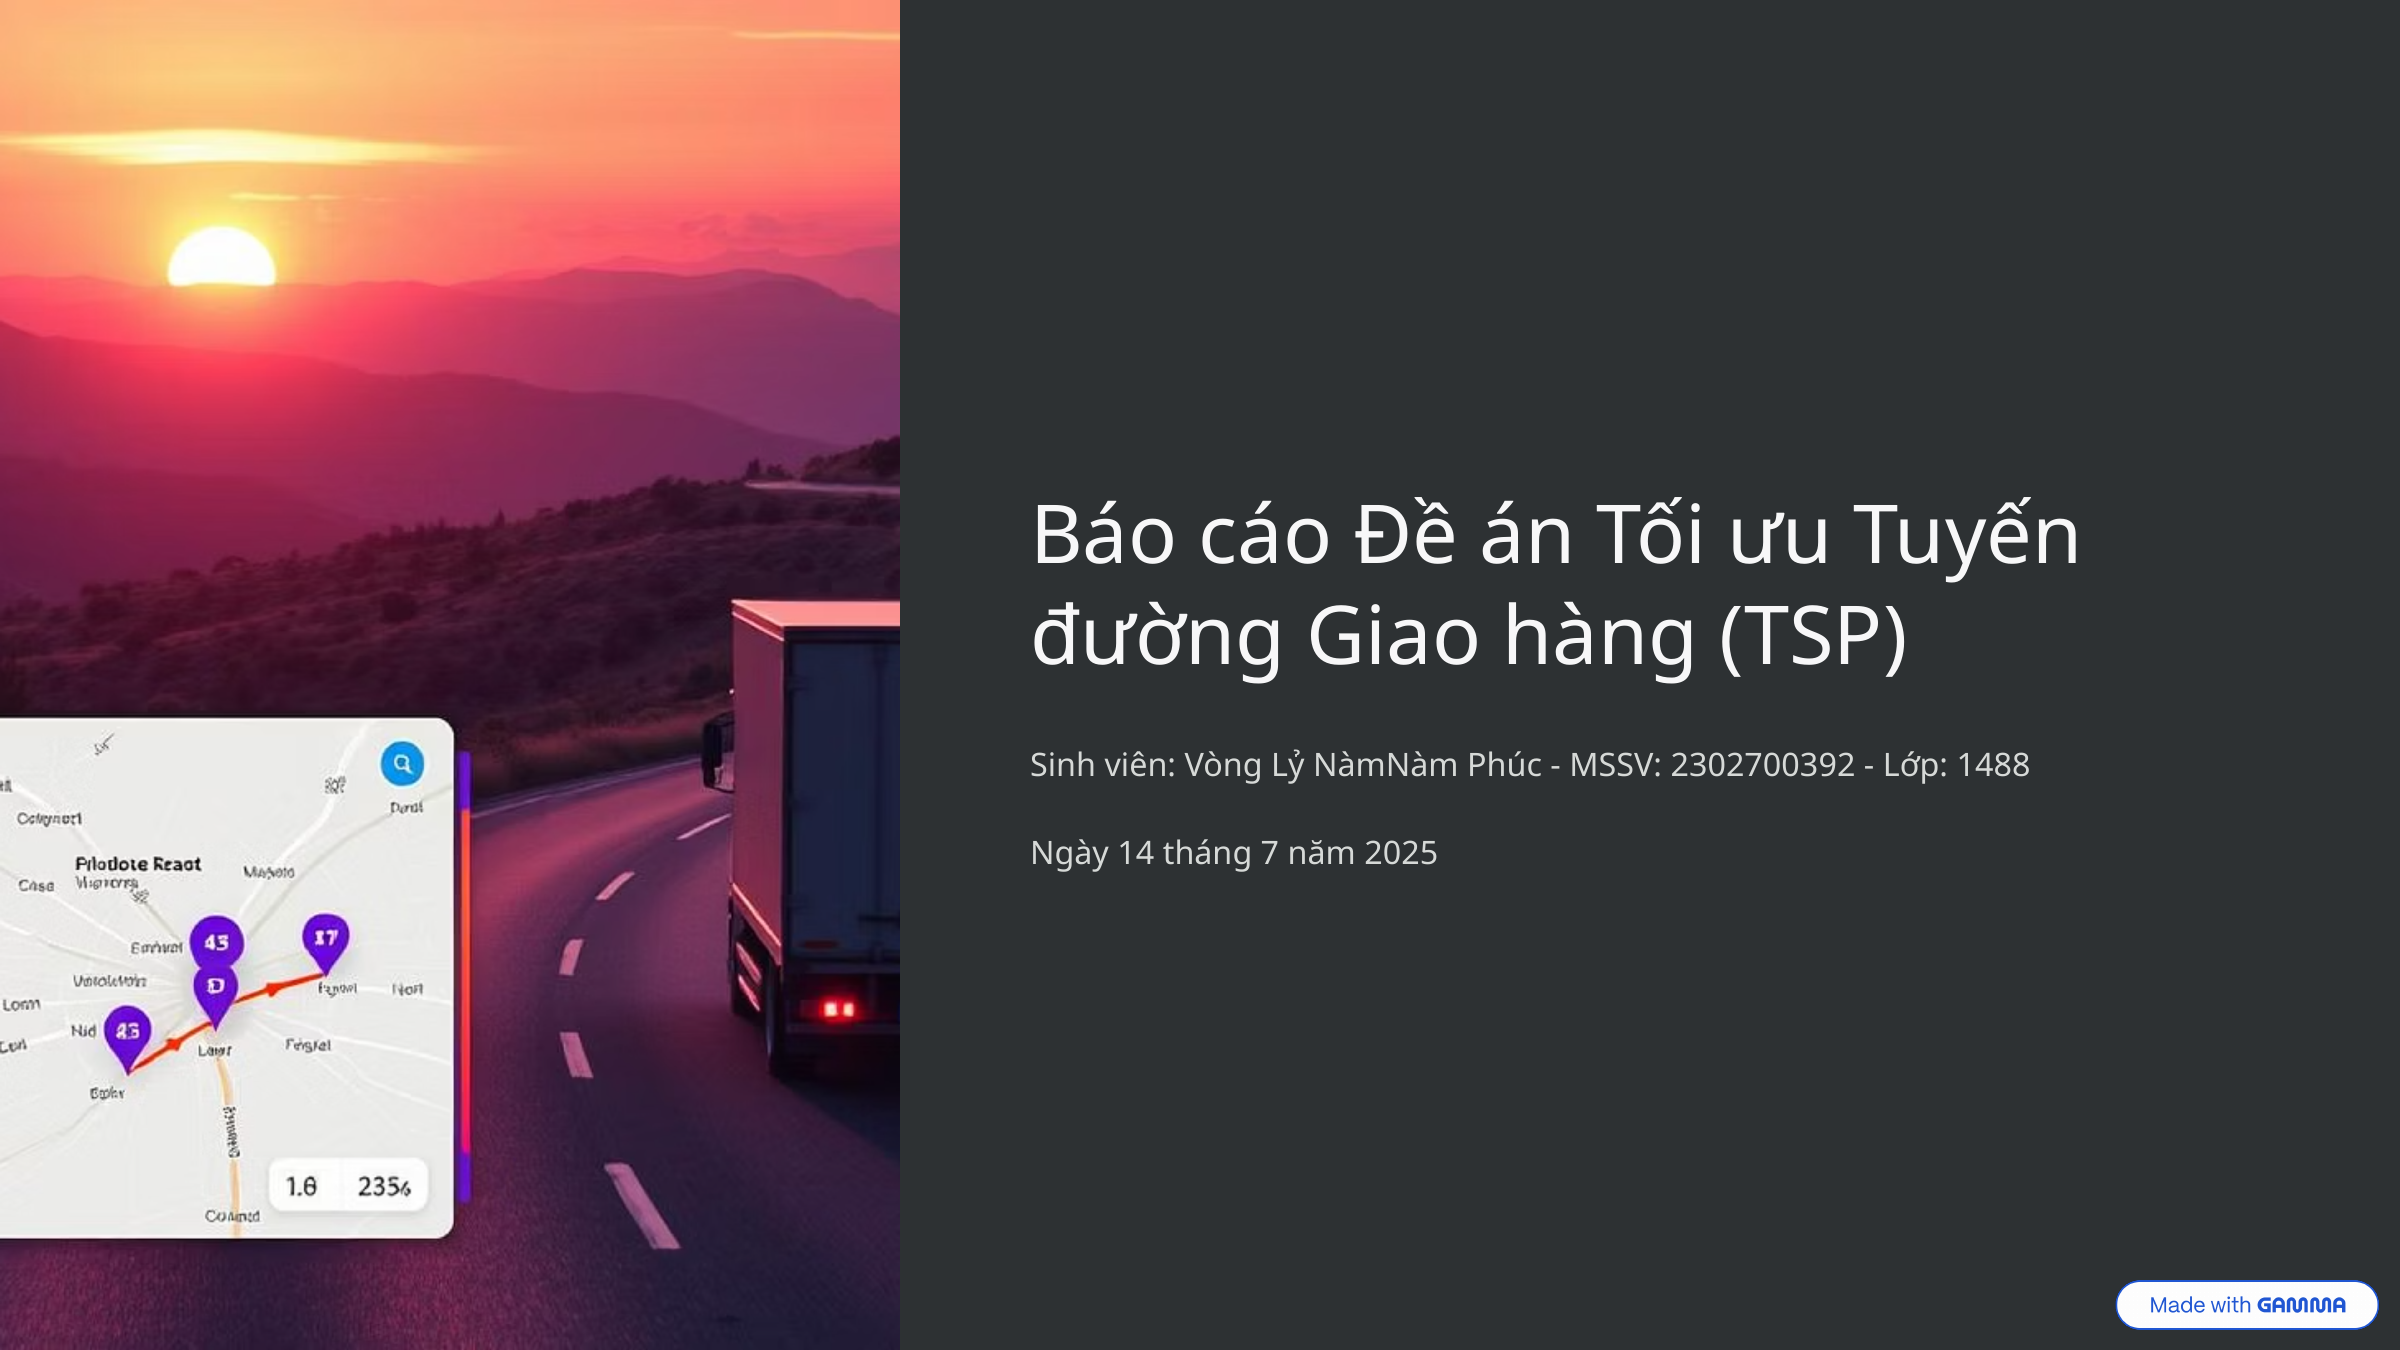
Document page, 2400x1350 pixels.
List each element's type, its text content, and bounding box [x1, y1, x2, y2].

text_box Sinh viên: Vòng Lỷ NàmNàm Phúc - MSSV: 2302700392 - Lớp: 1488 [1030, 730, 2270, 783]
text_box Ngày 14 tháng 7 năm 2025 [1030, 819, 2270, 872]
text_box Báo cáo Đề án Tối ưu Tuyến đường Giao hàng (TSP) [1030, 478, 2270, 682]
picture [0, 0, 900, 1350]
picture [2106, 1271, 2389, 1339]
